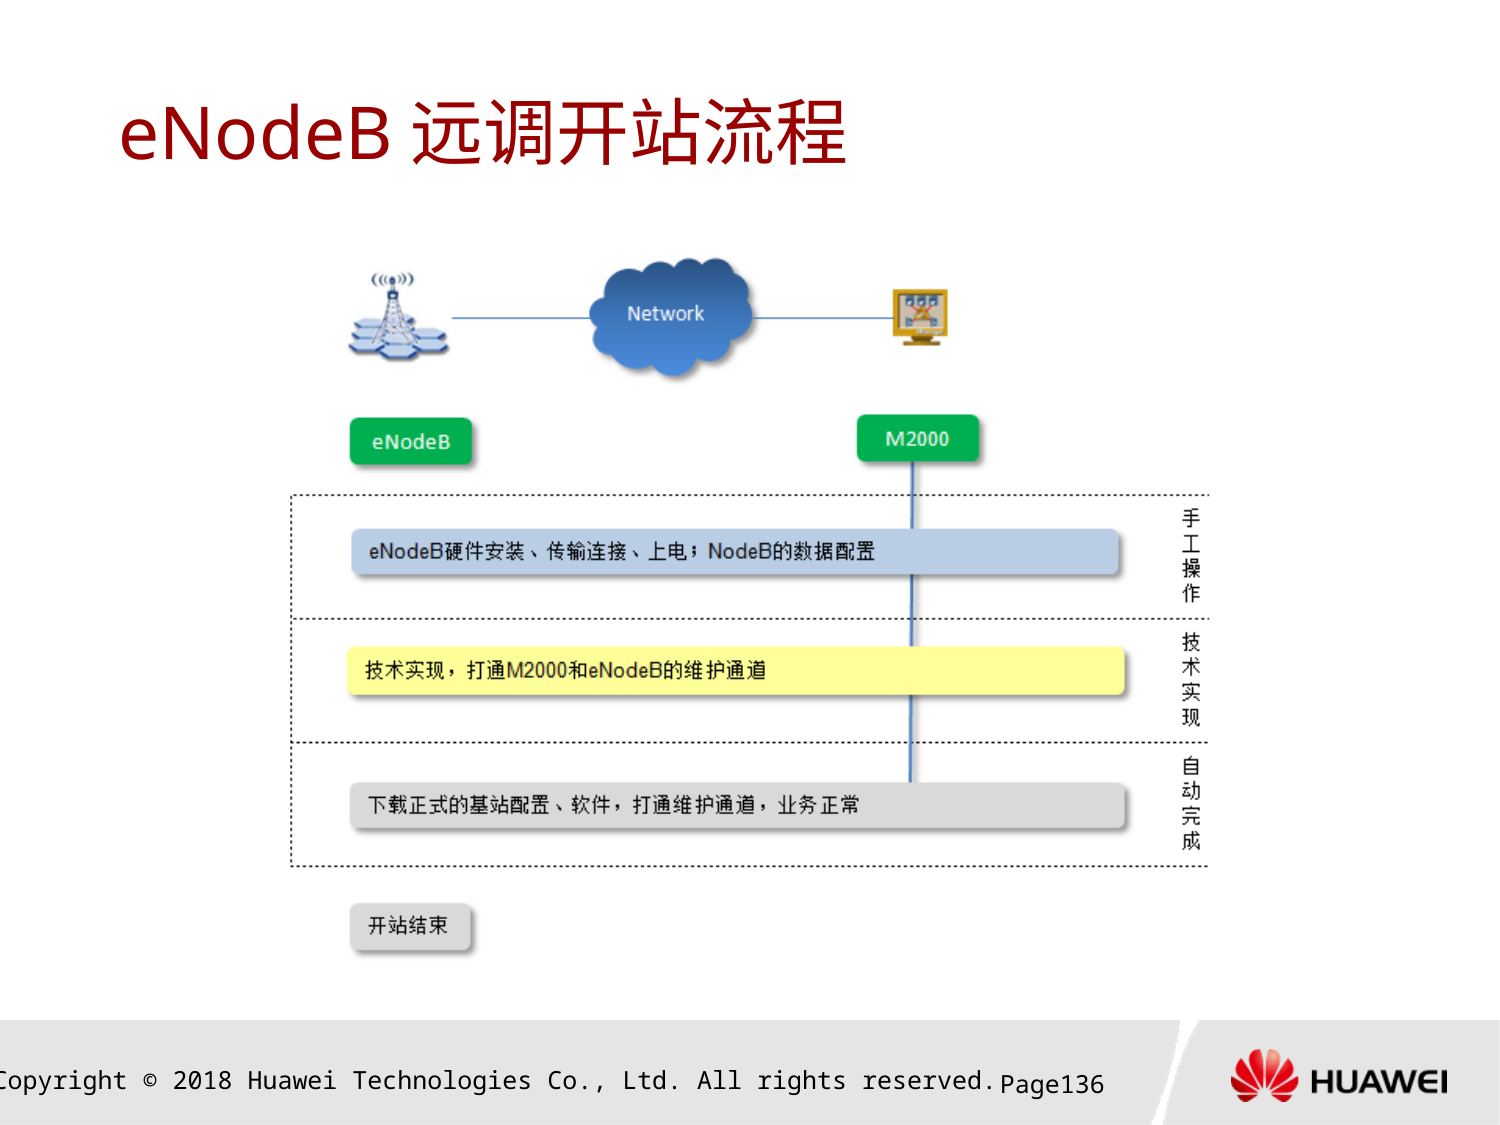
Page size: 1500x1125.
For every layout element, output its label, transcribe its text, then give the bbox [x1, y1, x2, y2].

slide_number Page135 [999, 1070, 1250, 1125]
picture [275, 255, 1225, 966]
picture [0, 1020, 1500, 1125]
title eNodeB远调开站流程 [104, 58, 1374, 202]
